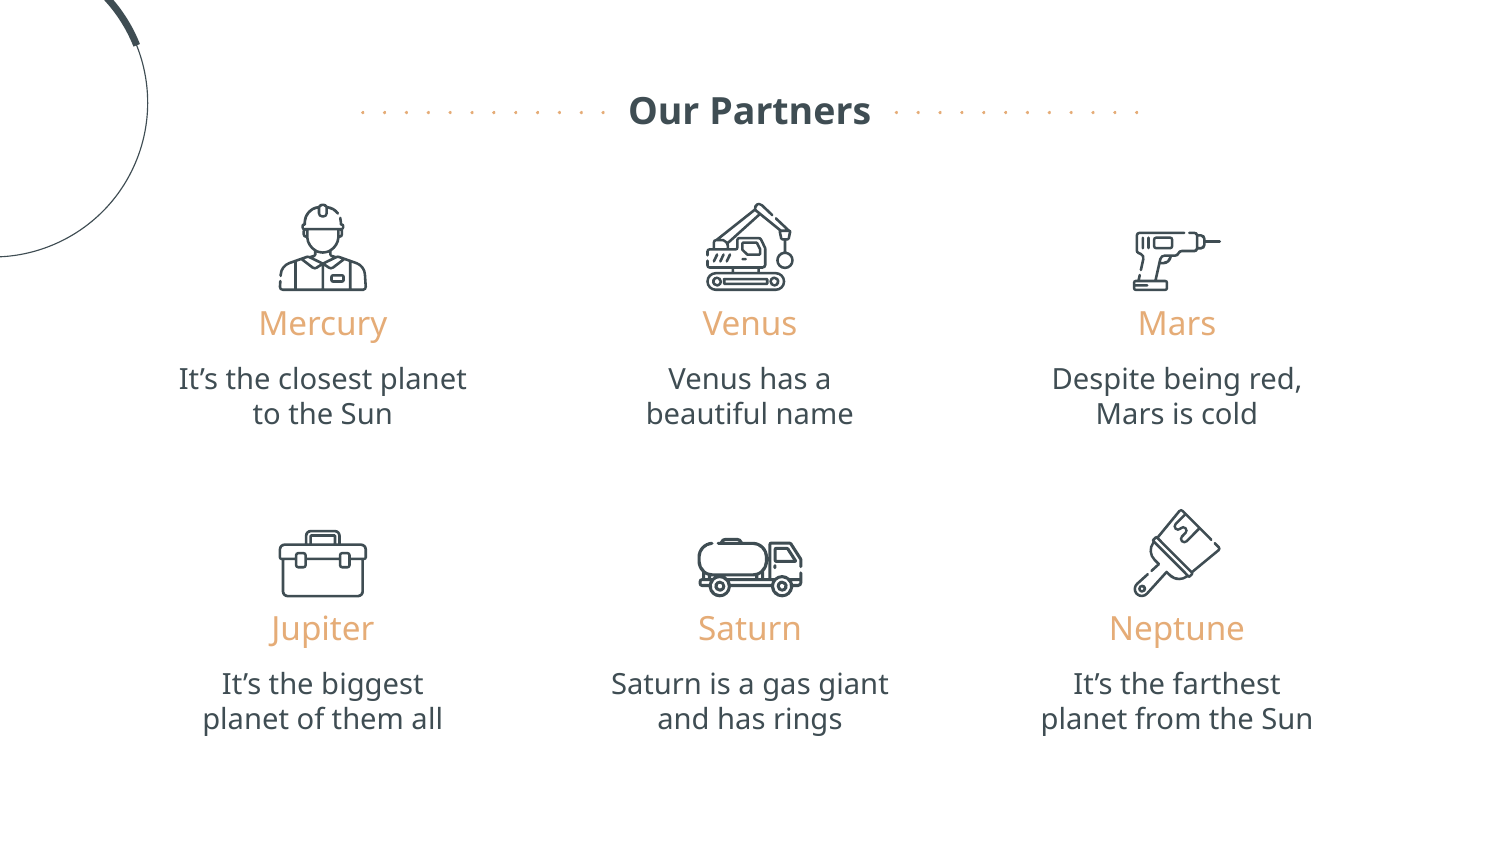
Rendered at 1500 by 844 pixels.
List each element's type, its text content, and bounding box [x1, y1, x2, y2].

subtitle Despite being red, Mars is cold [1016, 350, 1339, 440]
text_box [278, 203, 368, 292]
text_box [1132, 508, 1222, 598]
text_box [697, 537, 803, 598]
text_box [278, 529, 368, 598]
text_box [705, 202, 795, 292]
title Our Partners [278, 71, 1222, 166]
subtitle It’s the closest planet to the Sun [161, 350, 484, 440]
subtitle It’s the biggest planet of them all [161, 656, 484, 745]
subtitle Saturn is a gas giant and has rings [589, 656, 911, 745]
title Mars [1016, 232, 1339, 350]
title Neptune [1016, 538, 1339, 656]
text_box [360, 110, 606, 115]
title Venus [589, 232, 911, 350]
title Saturn [589, 538, 911, 656]
subtitle It’s the farthest planet from the Sun [1016, 656, 1339, 745]
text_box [894, 110, 1140, 115]
subtitle Venus has a beautiful name [589, 350, 911, 440]
title Jupiter [161, 538, 484, 656]
title Mercury [161, 232, 484, 350]
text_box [1132, 231, 1222, 292]
